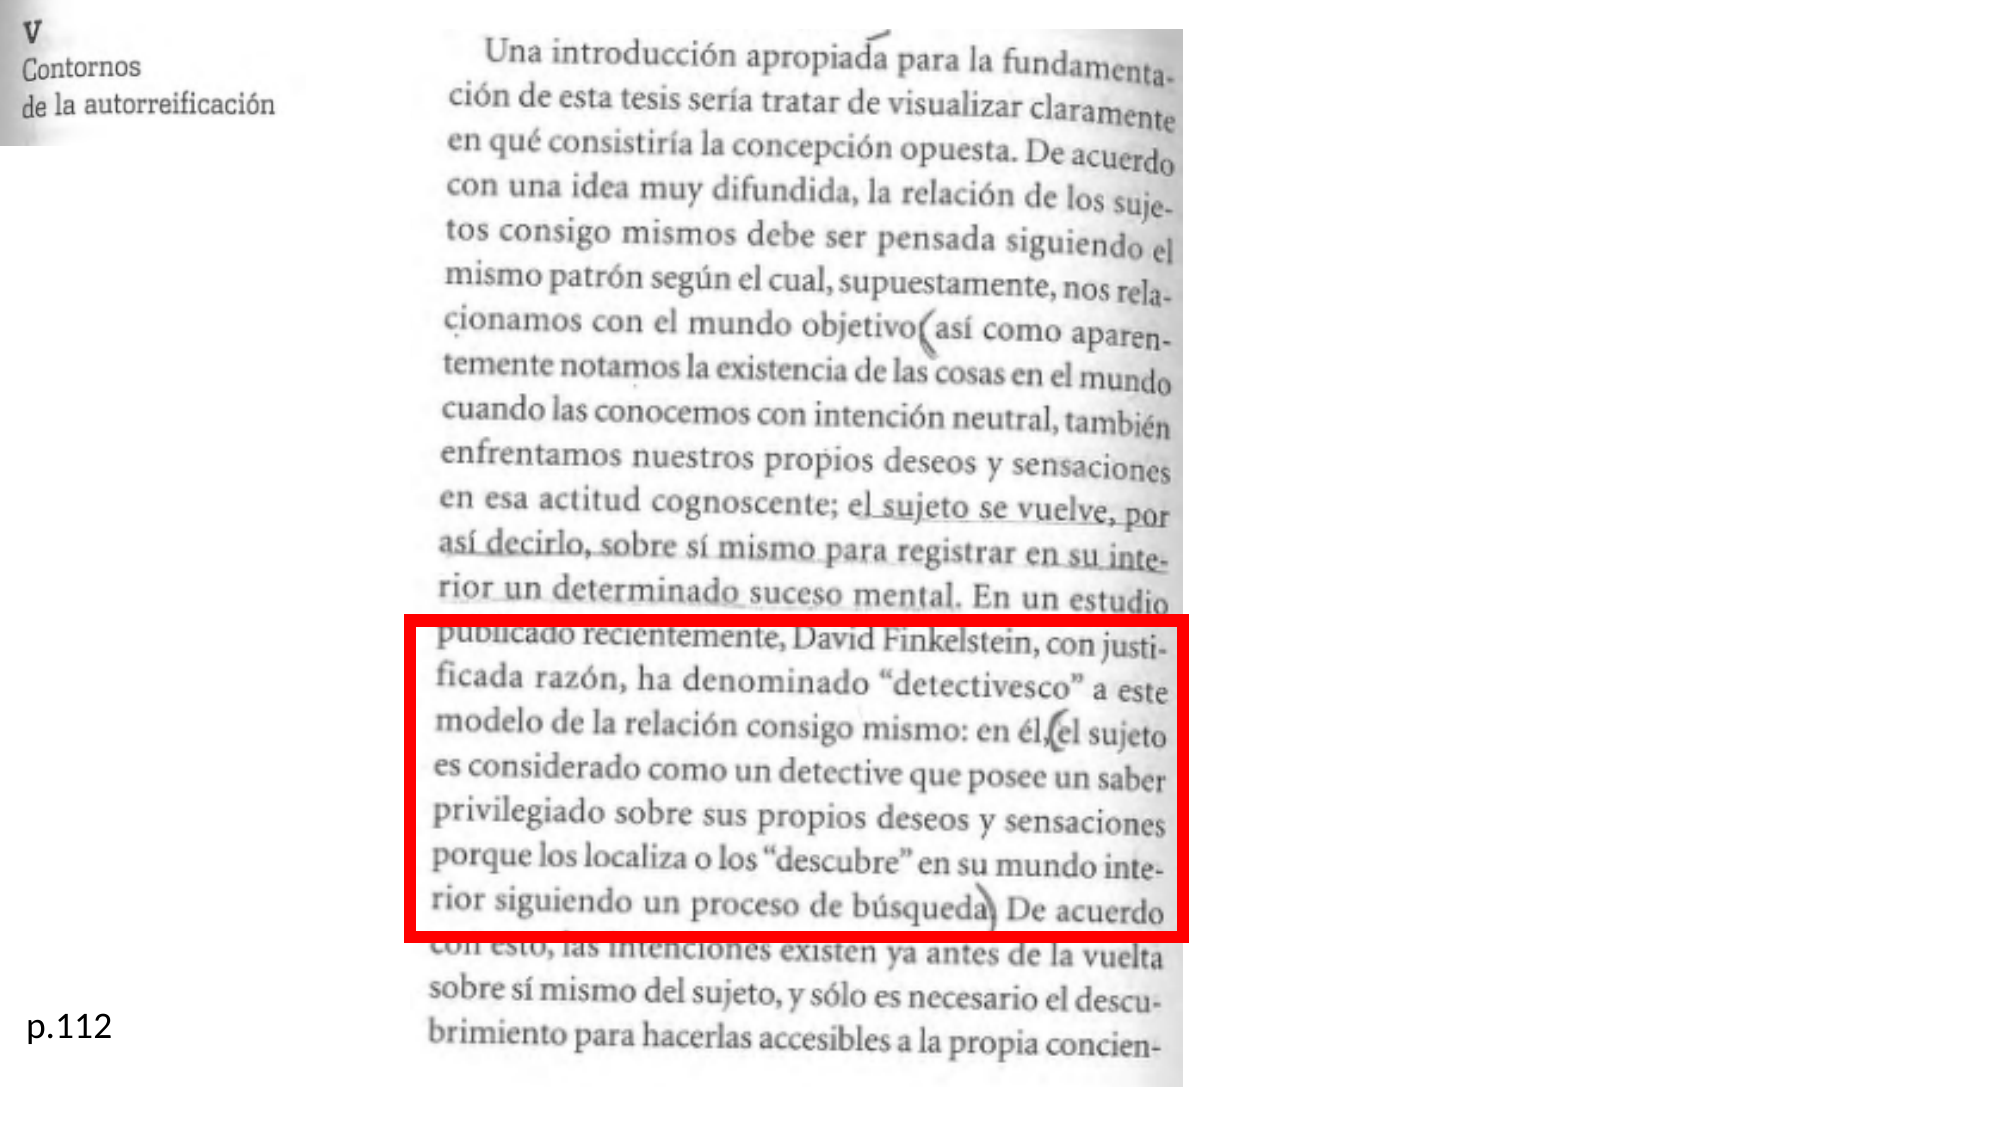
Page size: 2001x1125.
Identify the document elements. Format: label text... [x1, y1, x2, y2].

picture [0, 0, 306, 146]
picture [409, 29, 1183, 1087]
text_box p.112 [11, 993, 179, 1054]
